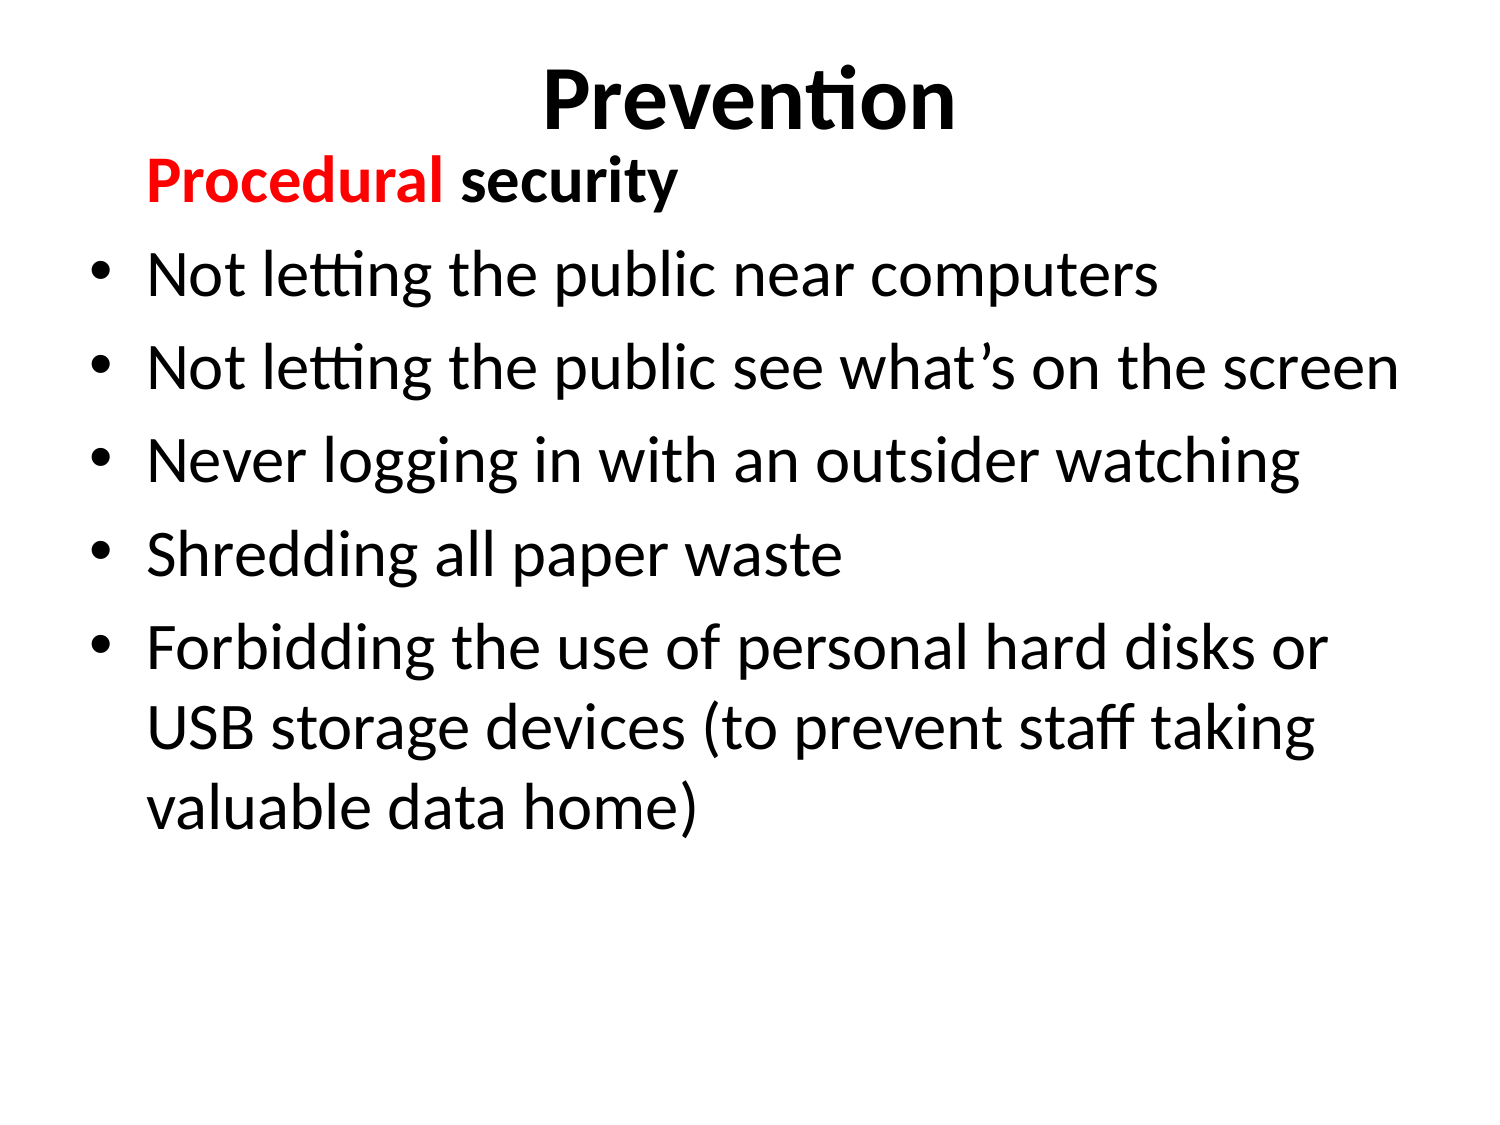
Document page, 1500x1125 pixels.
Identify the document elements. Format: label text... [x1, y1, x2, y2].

title Prevention [75, 45, 1425, 128]
list Procedural security Not letting the public near computers Not letting the public see what’s on the screen Never logging in with an outsider watching Shredding all paper waste Forbidding the use of personal hard disks or USB storage devices (to prevent staff taking valuable data home) [75, 128, 1465, 1078]
